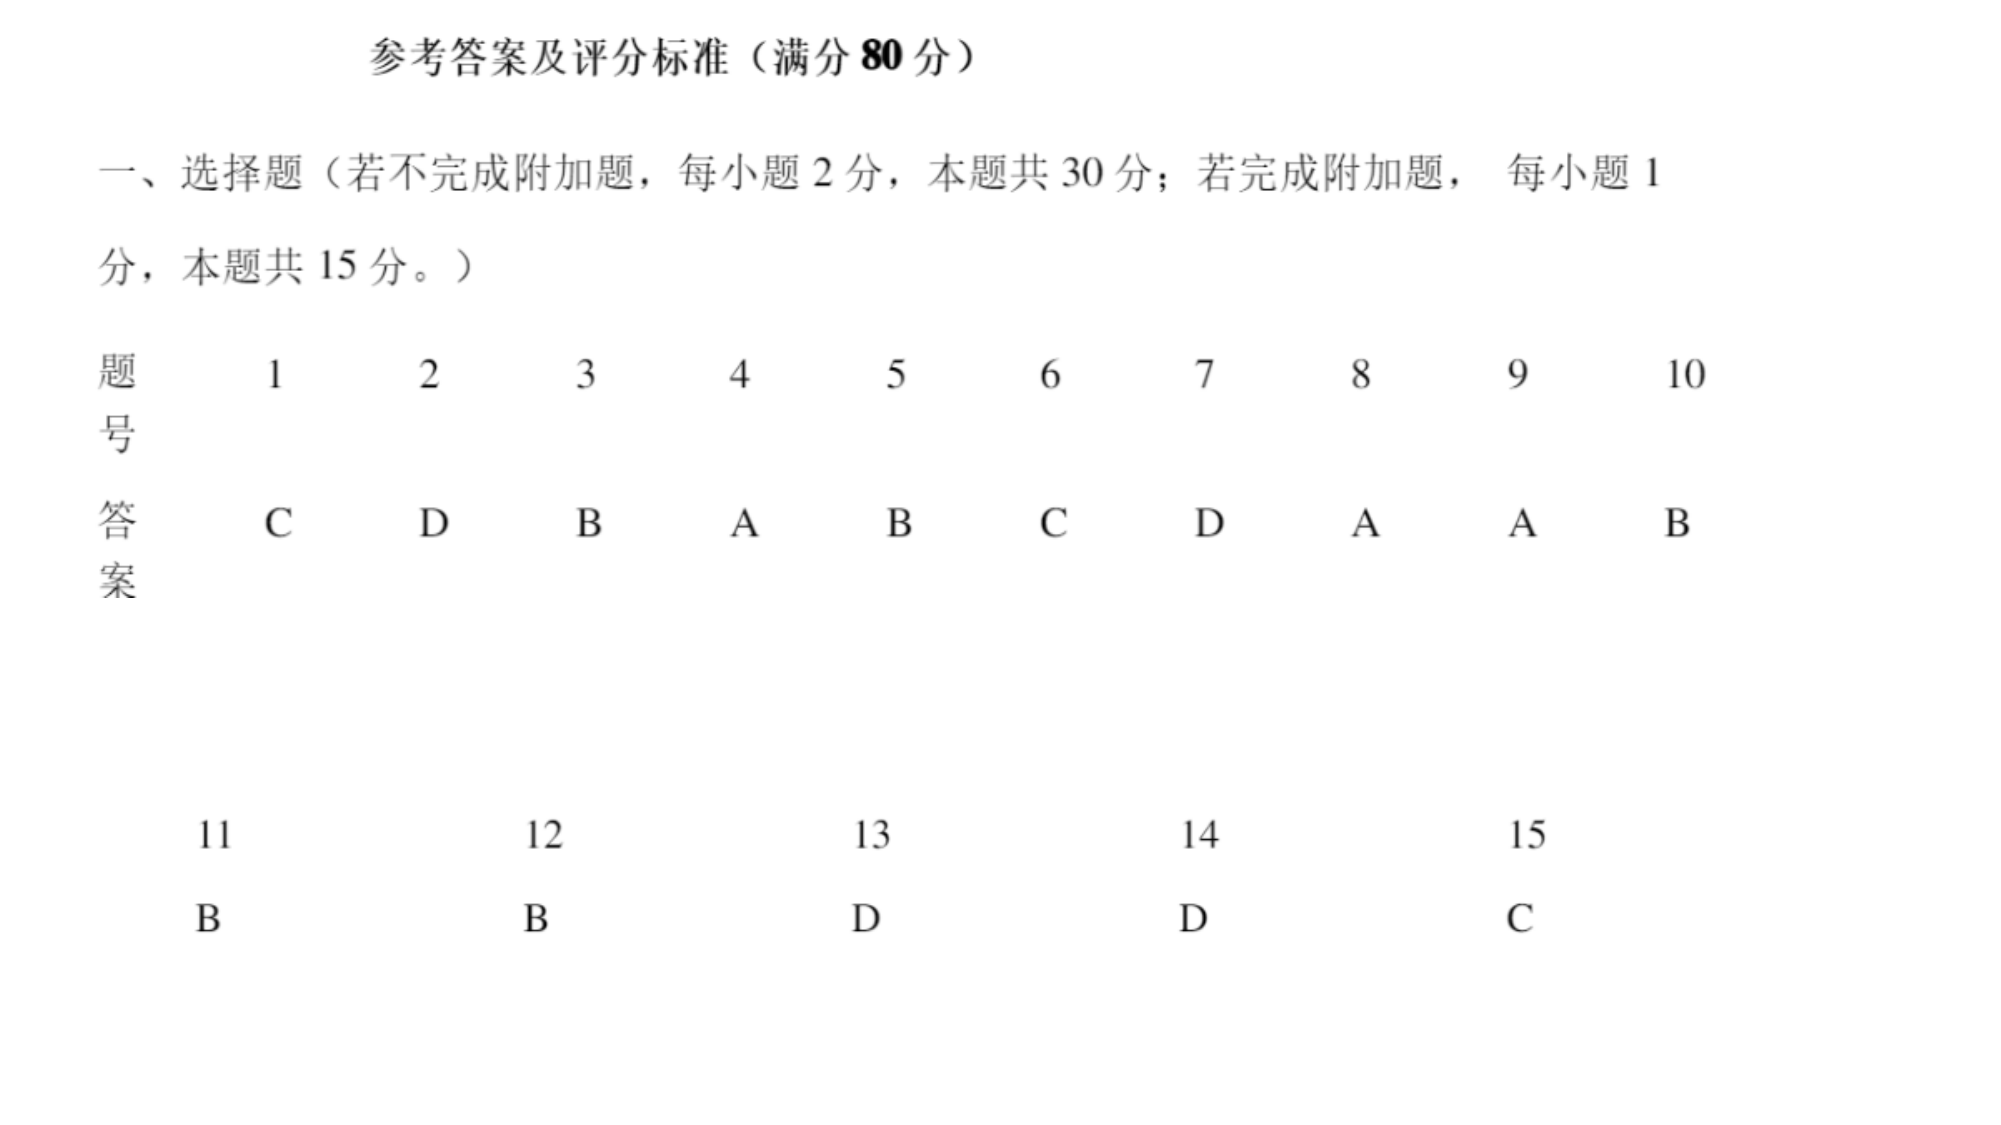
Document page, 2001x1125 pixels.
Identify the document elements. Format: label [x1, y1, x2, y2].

picture [177, 800, 1577, 969]
picture [40, 29, 1756, 598]
